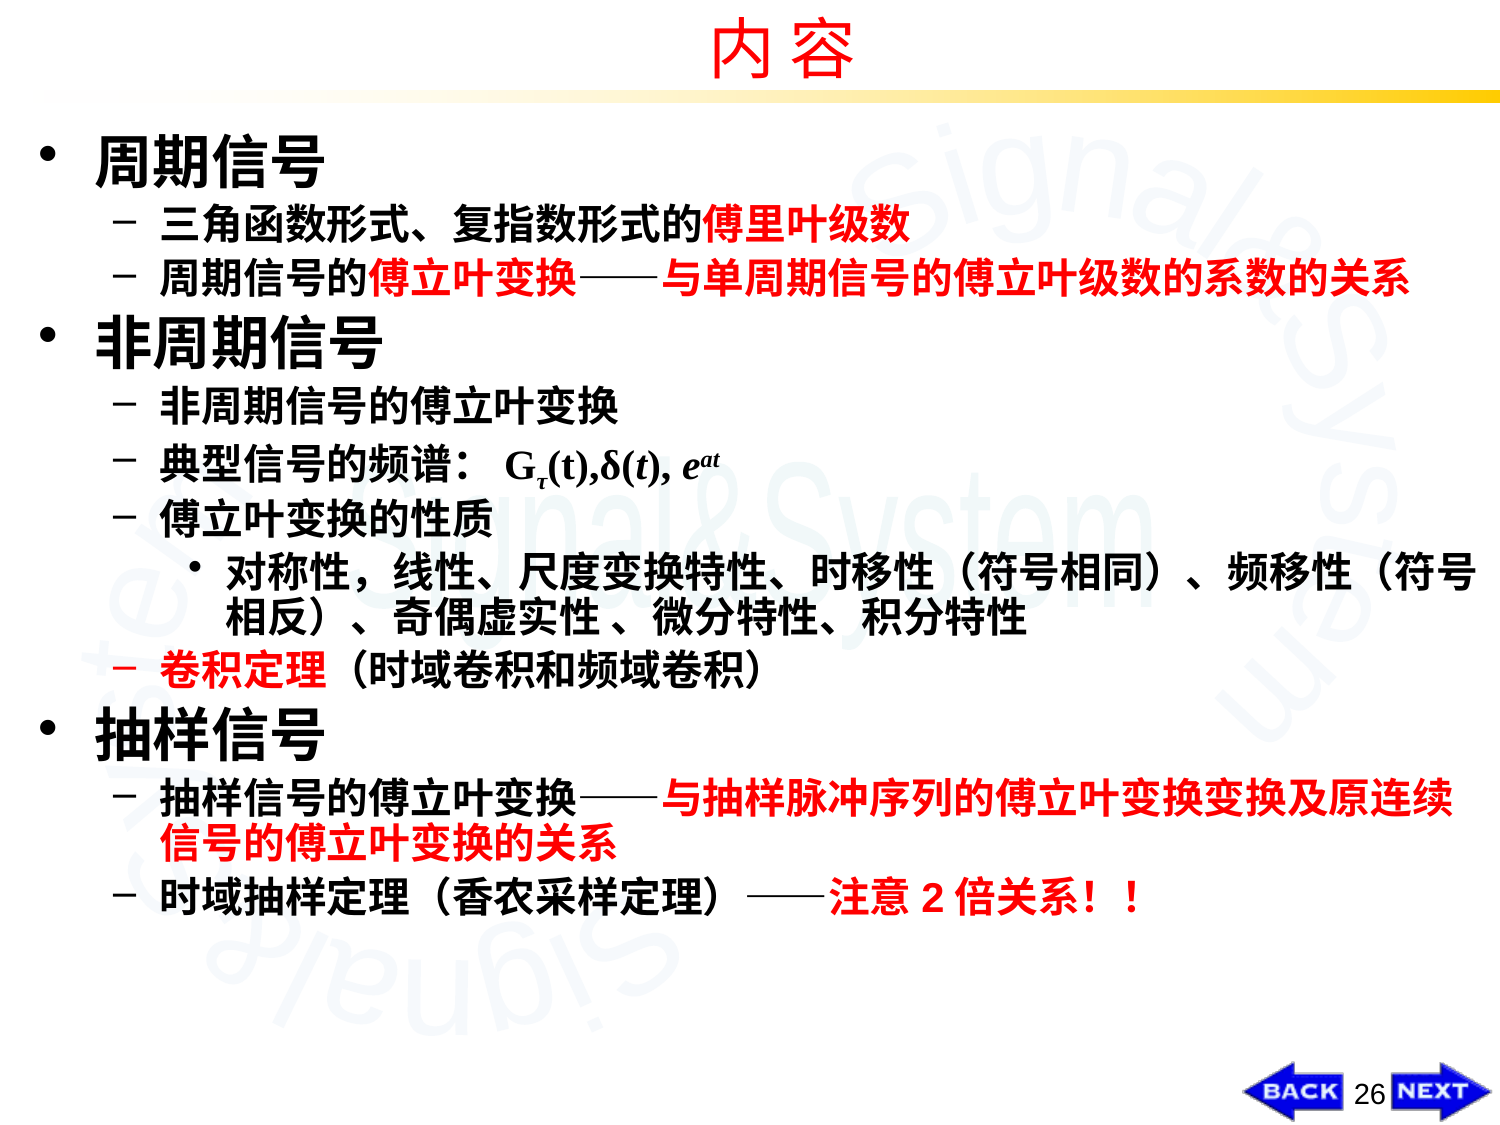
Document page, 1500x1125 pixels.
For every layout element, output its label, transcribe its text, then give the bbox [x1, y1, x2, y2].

picture [1382, 1062, 1500, 1125]
text_box 内 容 [693, 0, 872, 95]
picture [1235, 1059, 1353, 1125]
slide_number 26 [1328, 1042, 1412, 1118]
list 周期信号 三角函数形式、复指数形式的傅里叶级数 周期信号的傅立叶变换——与单周期信号的傅立叶级数的系数的关系 非周期信号 非周期信号的傅立叶变换 典型信号的频谱：Gτ(t),δ(t), eat 傅立叶变换的性质 对称性，线性、尺度变换特性、时移性（符号相同）、频移性（符号相反）、奇偶虚实性 、微分特性、积分特性 卷积定理（时域卷积和频域卷积） 抽样信号 抽样信号的傅立叶变换——与抽样脉冲序列的傅立叶变换变换及原连续信号的傅立叶变换的关系 时域抽样定理（香农采样定理）——注意2倍关系！！ [23, 125, 1500, 965]
